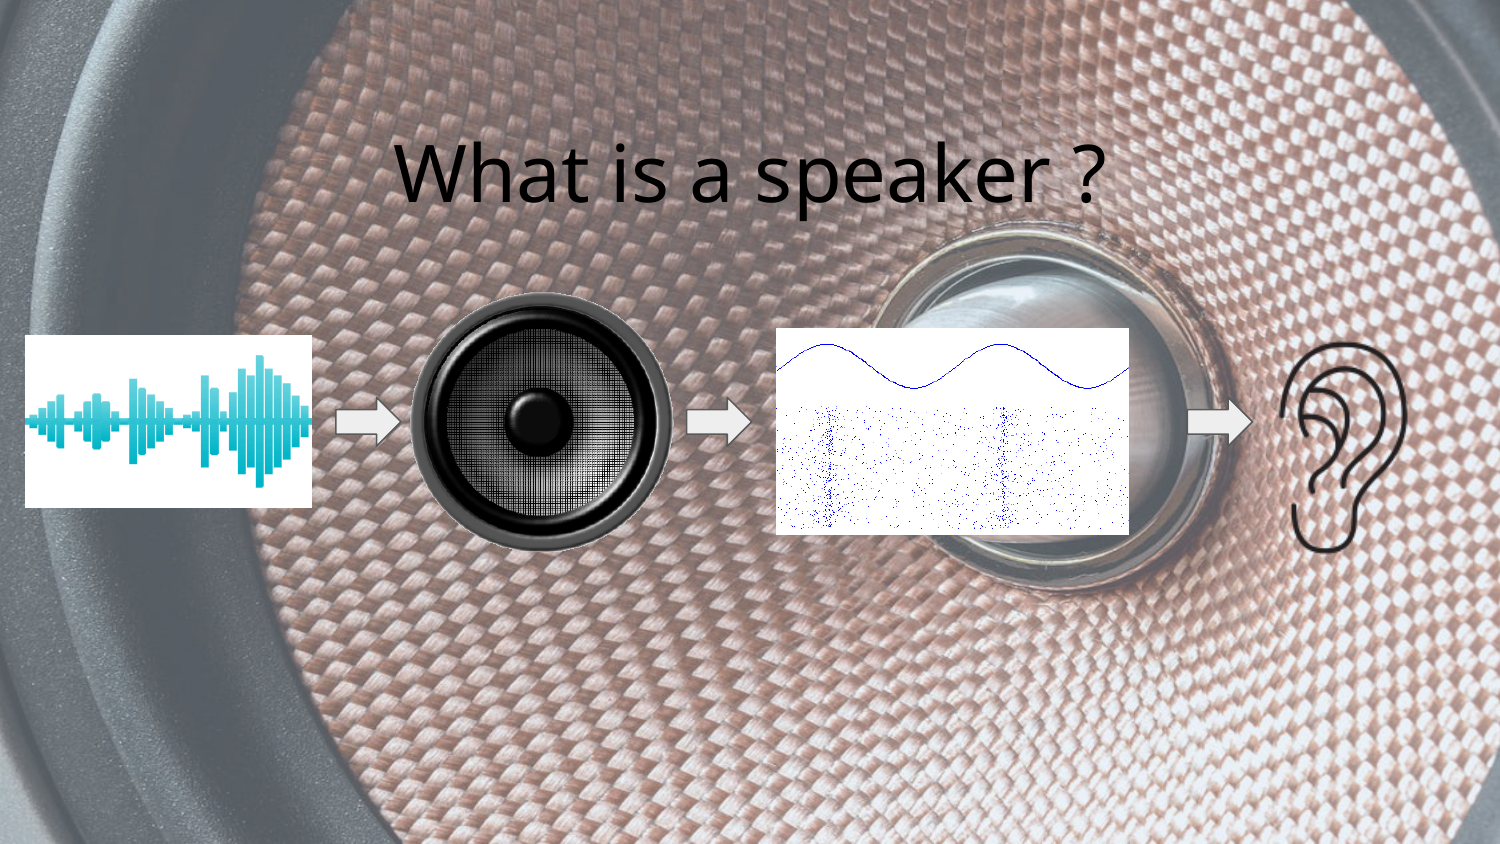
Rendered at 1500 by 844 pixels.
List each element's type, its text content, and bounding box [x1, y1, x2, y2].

picture [0, 0, 1500, 844]
text_box [335, 397, 395, 447]
text_box [692, 397, 752, 447]
title What is a speaker ? [242, 107, 1258, 202]
